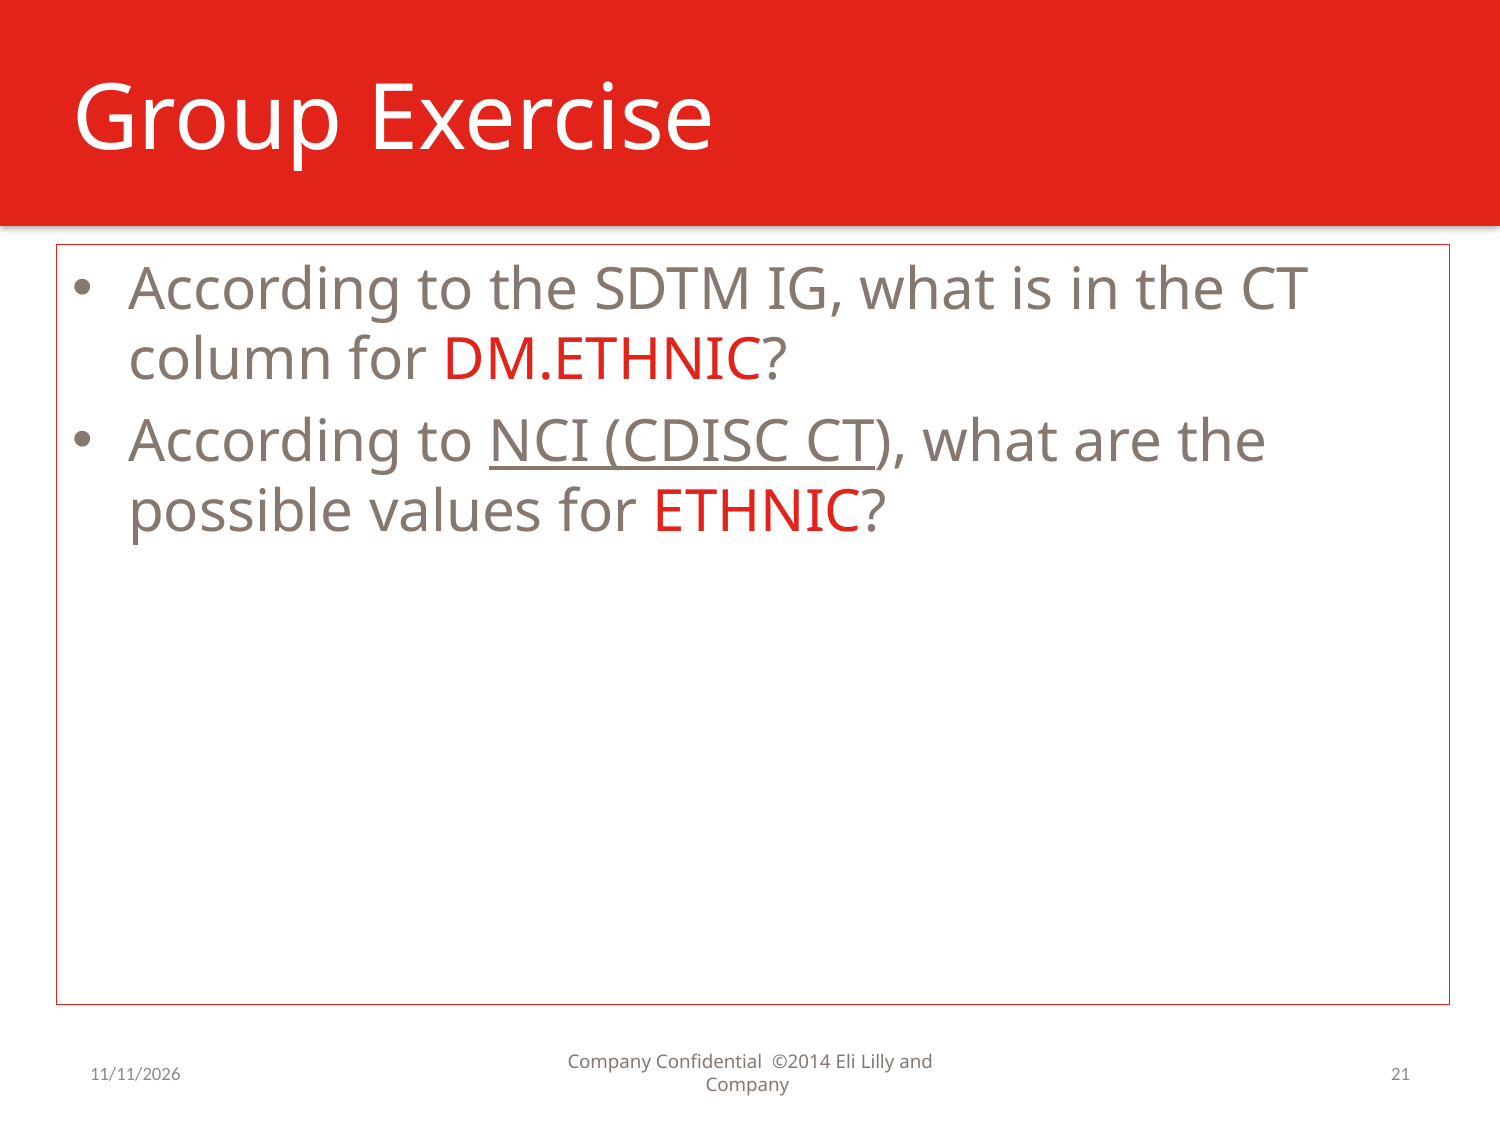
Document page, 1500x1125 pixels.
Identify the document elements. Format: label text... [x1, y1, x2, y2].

list According to the SDTM IG, what is in the CT column for DM.ETHNIC? According to NCI (CDISC CT), what are the possible values for ETHNIC? [56, 244, 1450, 1005]
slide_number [75, 1042, 425, 1103]
slide_number 21 [1074, 1042, 1425, 1103]
title Group Exercise [56, 19, 1450, 207]
footer Company Confidential ©2014 Eli Lilly and Company [512, 1042, 988, 1103]
